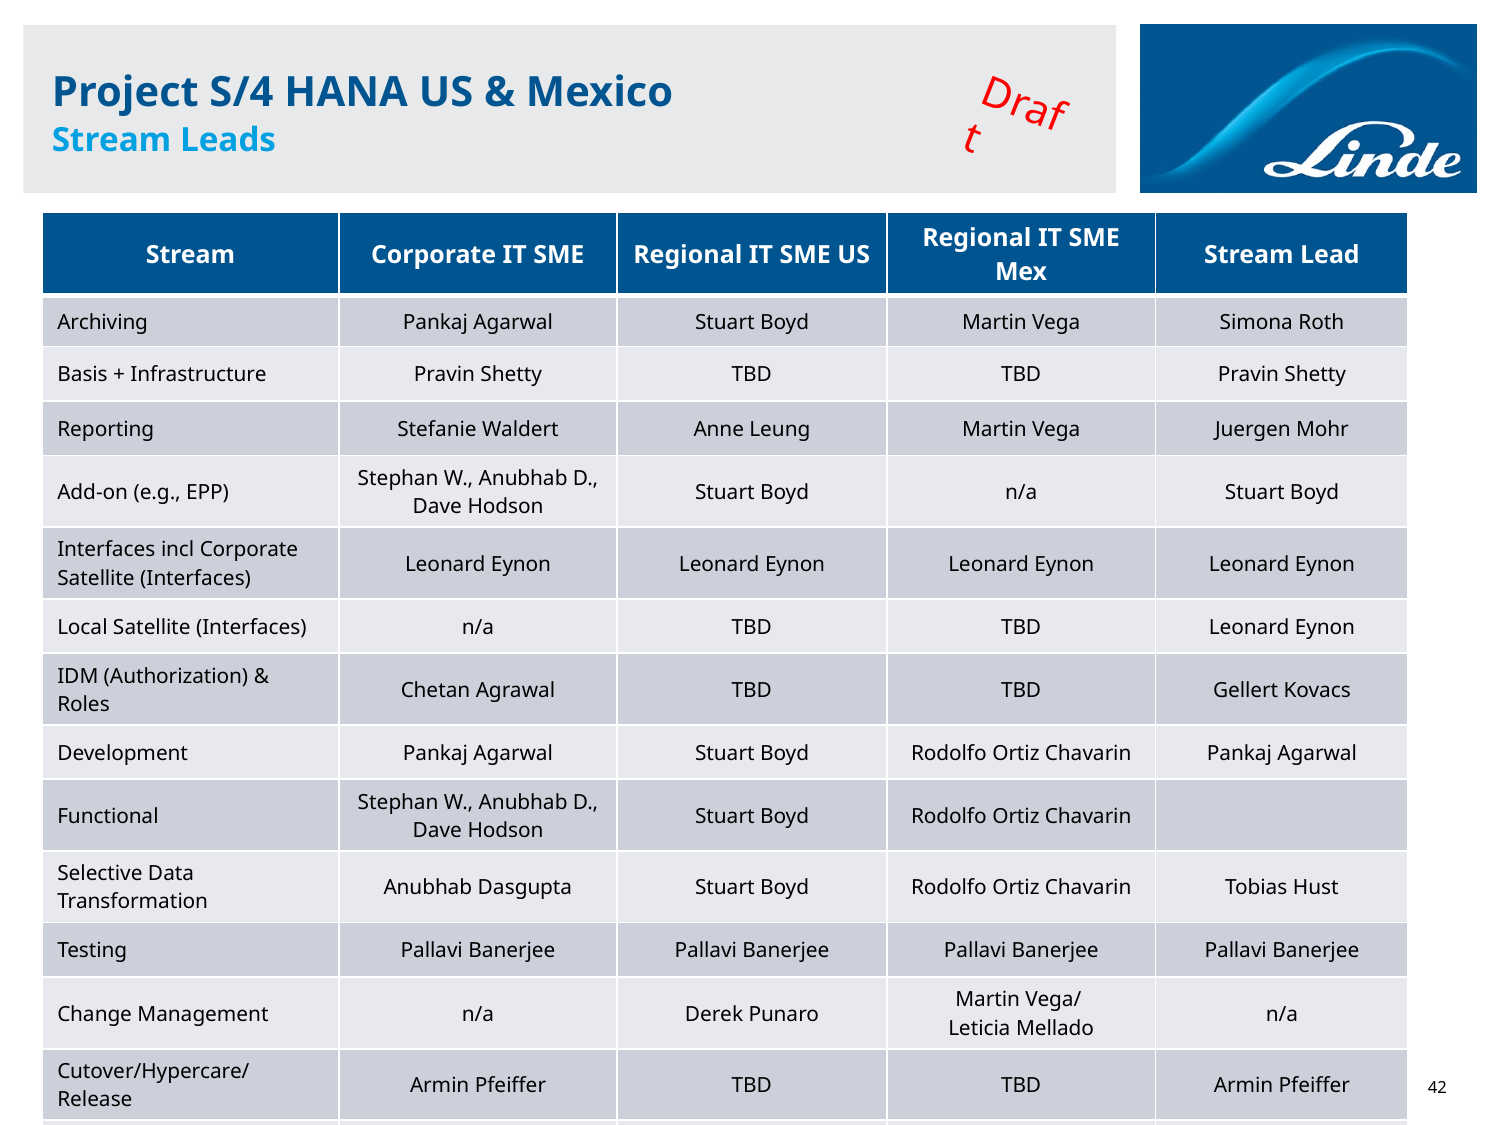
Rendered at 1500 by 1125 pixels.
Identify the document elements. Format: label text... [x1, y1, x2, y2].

table_cell Martin Vega [888, 298, 1155, 346]
table_cell Stuart Boyd [618, 726, 886, 778]
table_cell Local Satellite (Interfaces) [43, 600, 338, 652]
table_cell Stuart Boyd [618, 298, 886, 346]
table_cell Rodolfo Ortiz Chavarin [888, 780, 1155, 850]
table_header Stream [43, 213, 338, 293]
table_cell Stephan W., Anubhab D., Dave Hodson [340, 456, 616, 526]
table_cell n/a [340, 978, 616, 1048]
table_cell Kasey Quigley [618, 1121, 886, 1125]
table_cell Tobias Hust [1156, 852, 1407, 922]
table_cell Stuart Boyd [618, 456, 886, 526]
table_cell Leonard Eynon [340, 528, 616, 598]
table_cell Chetan Agrawal [340, 654, 616, 724]
table_cell Derek Punaro [618, 978, 886, 1048]
table_cell Archiving [43, 298, 338, 346]
table_cell Leonard Eynon [1156, 600, 1407, 652]
table_cell [1156, 1121, 1407, 1125]
table_cell Change Management [43, 978, 338, 1048]
table_cell Juergen Mohr [1156, 402, 1407, 455]
table_cell Interfaces incl Corporate Satellite (Interfaces) [43, 528, 338, 598]
table_cell Pallavi Banerjee [618, 923, 886, 976]
table_cell Stuart Boyd [1156, 456, 1407, 526]
table_cell TBD [618, 600, 886, 652]
table_header Regional IT SME US [618, 213, 886, 293]
table_cell IDM (Authorization) & Roles [43, 654, 338, 724]
table_cell Pallavi Banerjee [340, 923, 616, 976]
table_cell Pravin Shetty [340, 347, 616, 400]
table_cell Rodolfo Ortiz Chavarin [888, 726, 1155, 778]
picture [1140, 24, 1477, 193]
table_cell Martin Vega [888, 402, 1155, 455]
table_cell Reporting [43, 402, 338, 455]
table_cell Leonard Eynon [618, 528, 886, 598]
table_cell TBD [618, 654, 886, 724]
title Project S/4 HANA US & Mexico Stream Leads [23, 24, 1117, 193]
table_cell Simona Roth [1156, 298, 1407, 346]
table_cell Cutover/Hypercare/Release [43, 1050, 338, 1119]
table_cell Pallavi Banerjee [888, 923, 1155, 976]
table_cell Anubhab Dasgupta [340, 852, 616, 922]
table_cell Leonard Eynon [1156, 528, 1407, 598]
table_cell Stephan W., Anubhab D., Dave Hodson [340, 780, 616, 850]
table_cell Leonard Eynon [888, 528, 1155, 598]
table_cell Pallavi Banerjee [1156, 923, 1407, 976]
table_cell Rodolfo Ortiz Chavarin [888, 852, 1155, 922]
table_cell Armin Pfeiffer [340, 1050, 616, 1119]
table_cell n/a [1156, 978, 1407, 1048]
table_cell Selective Data Transformation [43, 852, 338, 922]
table_cell Add-on (e.g., EPP) [43, 456, 338, 526]
table_cell Stuart Boyd [618, 852, 886, 922]
table_cell TBD [618, 1050, 886, 1119]
table_cell TBD [888, 600, 1155, 652]
table_cell n/a [888, 456, 1155, 526]
table_header Stream Lead [1156, 213, 1407, 293]
table_cell TBD [888, 1050, 1155, 1119]
table_cell TBD [888, 347, 1155, 400]
table_header Regional IT SME Mex [888, 213, 1155, 293]
table_cell Gellert Kovacs [1156, 654, 1407, 724]
table_cell Martin Vega/ Leticia Mellado [888, 978, 1155, 1048]
table_cell Stuart Boyd [618, 780, 886, 850]
text_box Draft [940, 50, 1095, 202]
table_cell Armin Pfeiffer [1156, 1050, 1407, 1119]
table_cell Stefanie Waldert [340, 402, 616, 455]
table_cell Testing [43, 923, 338, 976]
table_cell Functional [43, 780, 338, 850]
table_cell Service Management [43, 1121, 338, 1125]
table_header Corporate IT SME [340, 213, 616, 293]
table_cell Anne Leung [618, 402, 886, 455]
table_cell n/a [340, 600, 616, 652]
table_cell Pankaj Agarwal [340, 726, 616, 778]
table_cell Pravin Shetty [1156, 347, 1407, 400]
table_cell Pankaj Agarwal [340, 298, 616, 346]
table_cell [1156, 780, 1407, 850]
table_cell Development [43, 726, 338, 778]
table_cell n/a [340, 1121, 616, 1125]
table_cell Pankaj Agarwal [1156, 726, 1407, 778]
table_cell Basis + Infrastructure [43, 347, 338, 400]
table_cell TBD [618, 347, 886, 400]
table_cell TBD [888, 654, 1155, 724]
table_cell Martin Vega [888, 1121, 1155, 1125]
